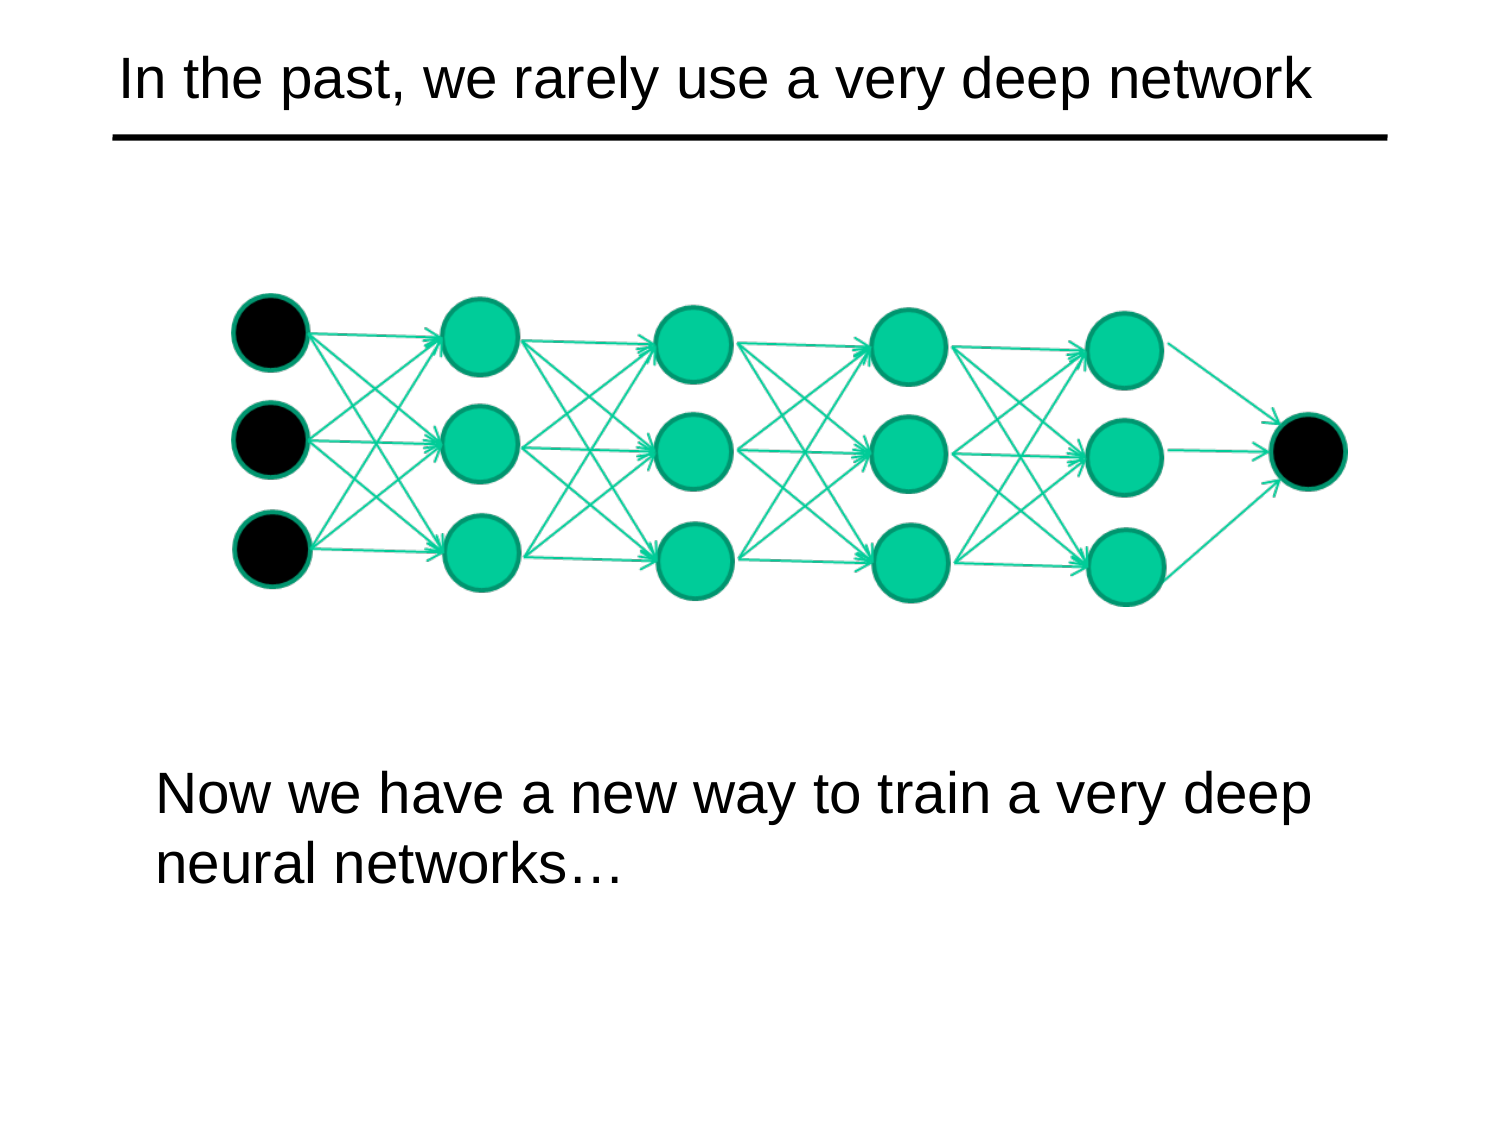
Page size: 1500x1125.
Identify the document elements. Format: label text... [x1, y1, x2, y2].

picture [231, 293, 1348, 607]
text_box In the past, we rarely use a very deep network [103, 24, 1363, 126]
title Now we have a new way to train a very deep neural networks… [140, 774, 1363, 877]
